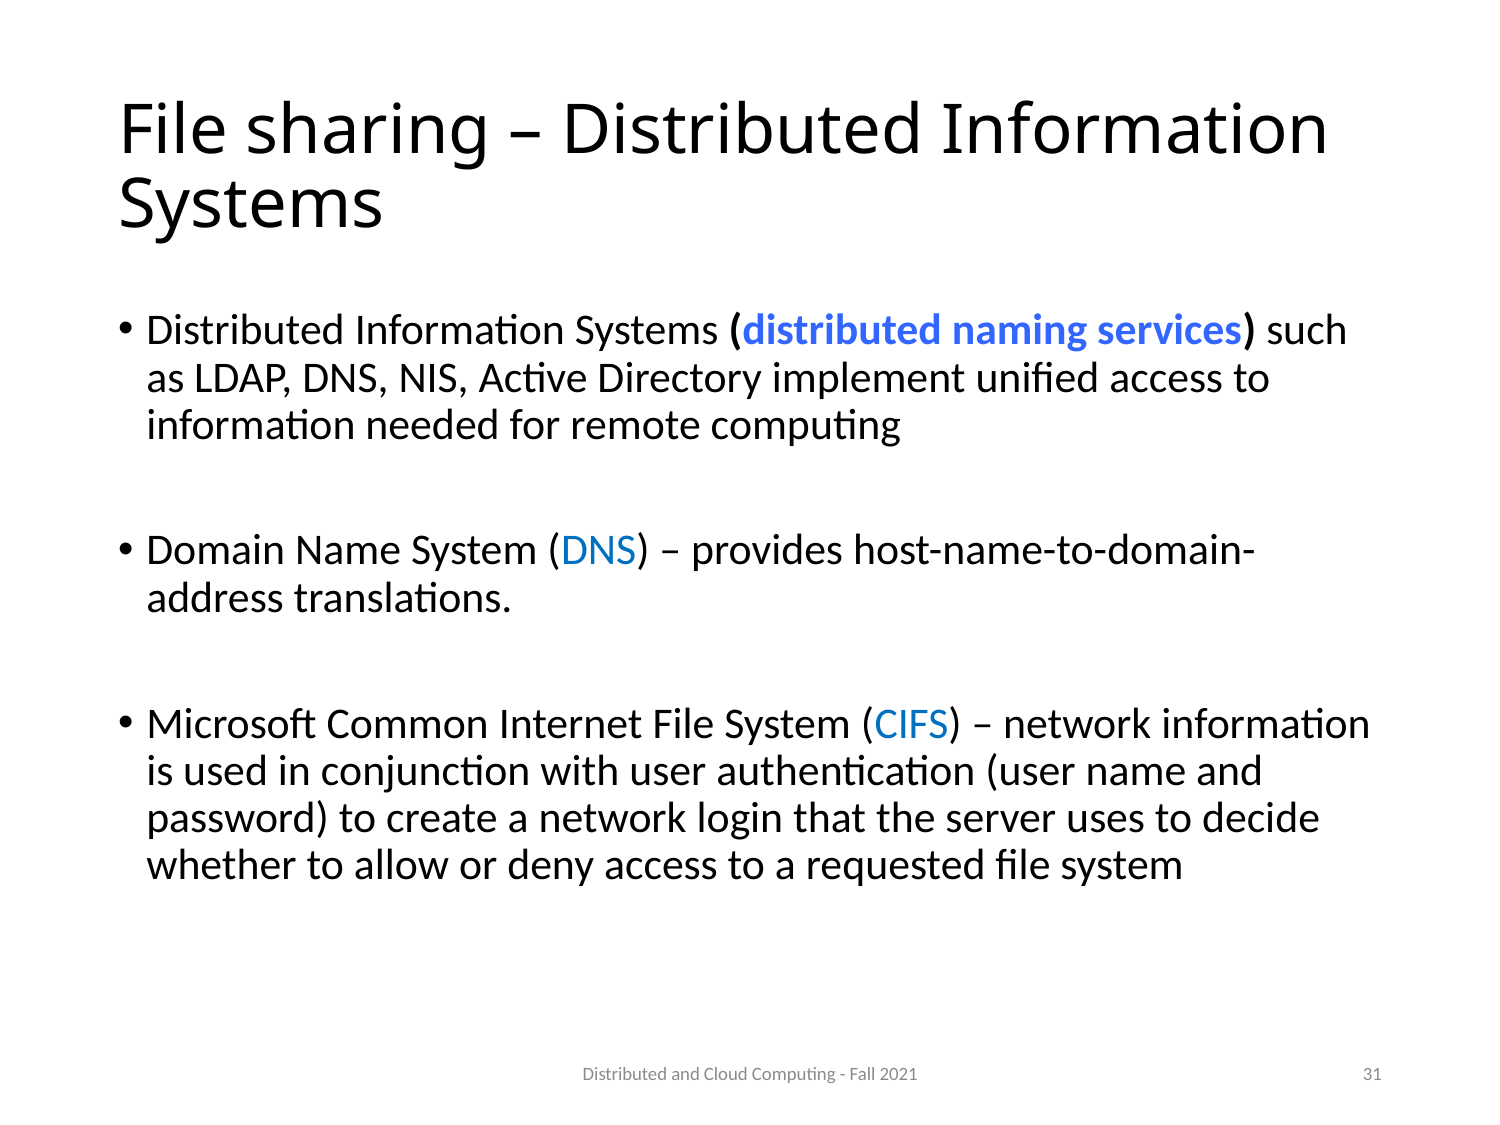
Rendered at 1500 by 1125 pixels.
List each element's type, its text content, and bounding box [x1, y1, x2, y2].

title File sharing – Distributed Information Systems [103, 59, 1397, 278]
list Distributed Information Systems (distributed naming services) such as LDAP, DNS, NIS, Active Directory implement unified access to information needed for remote computing Domain Name System (DNS) – provides host-name-to-domain-address translations. Microsoft Common Internet File System (CIFS) – network information is used in conjunction with user authentication (user name and password) to create a network login that the server uses to decide whether to allow or deny access to a requested file system [103, 299, 1397, 1014]
slide_number 31 [1059, 1042, 1397, 1103]
footer Distributed and Cloud Computing - Fall 2021 [496, 1042, 1004, 1103]
